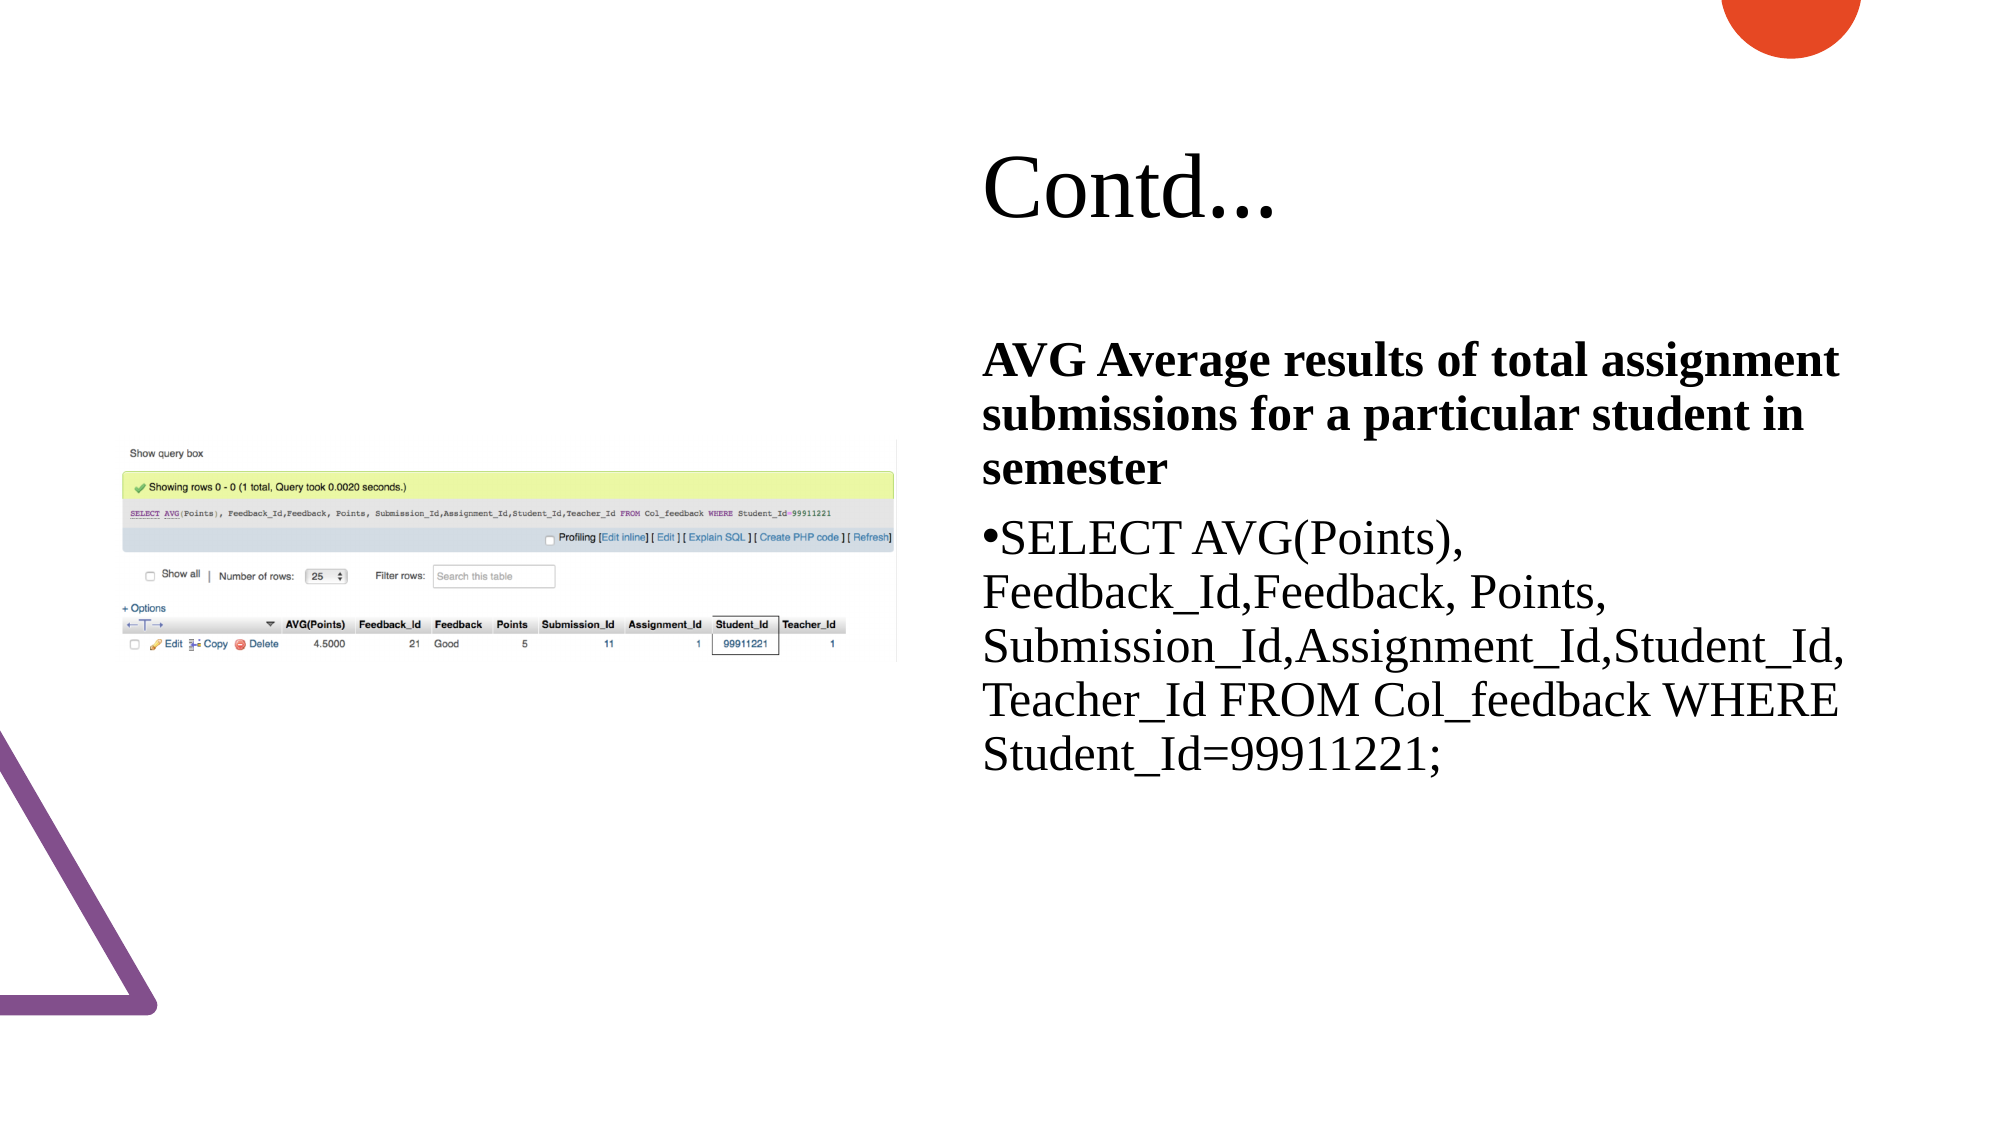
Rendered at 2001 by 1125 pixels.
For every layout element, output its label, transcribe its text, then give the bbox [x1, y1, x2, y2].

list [115, 435, 900, 662]
list AVG Average results of total assignment submissions for a particular student in semester SELECT AVG(Points), Feedback_Id,Feedback, Points, Submission_Id,Assignment_Id,Student_Id,Teacher_Id FROM Col_feedback WHERE Student_Id=99911221; [967, 325, 1863, 1014]
title Contd… [967, 78, 1863, 297]
